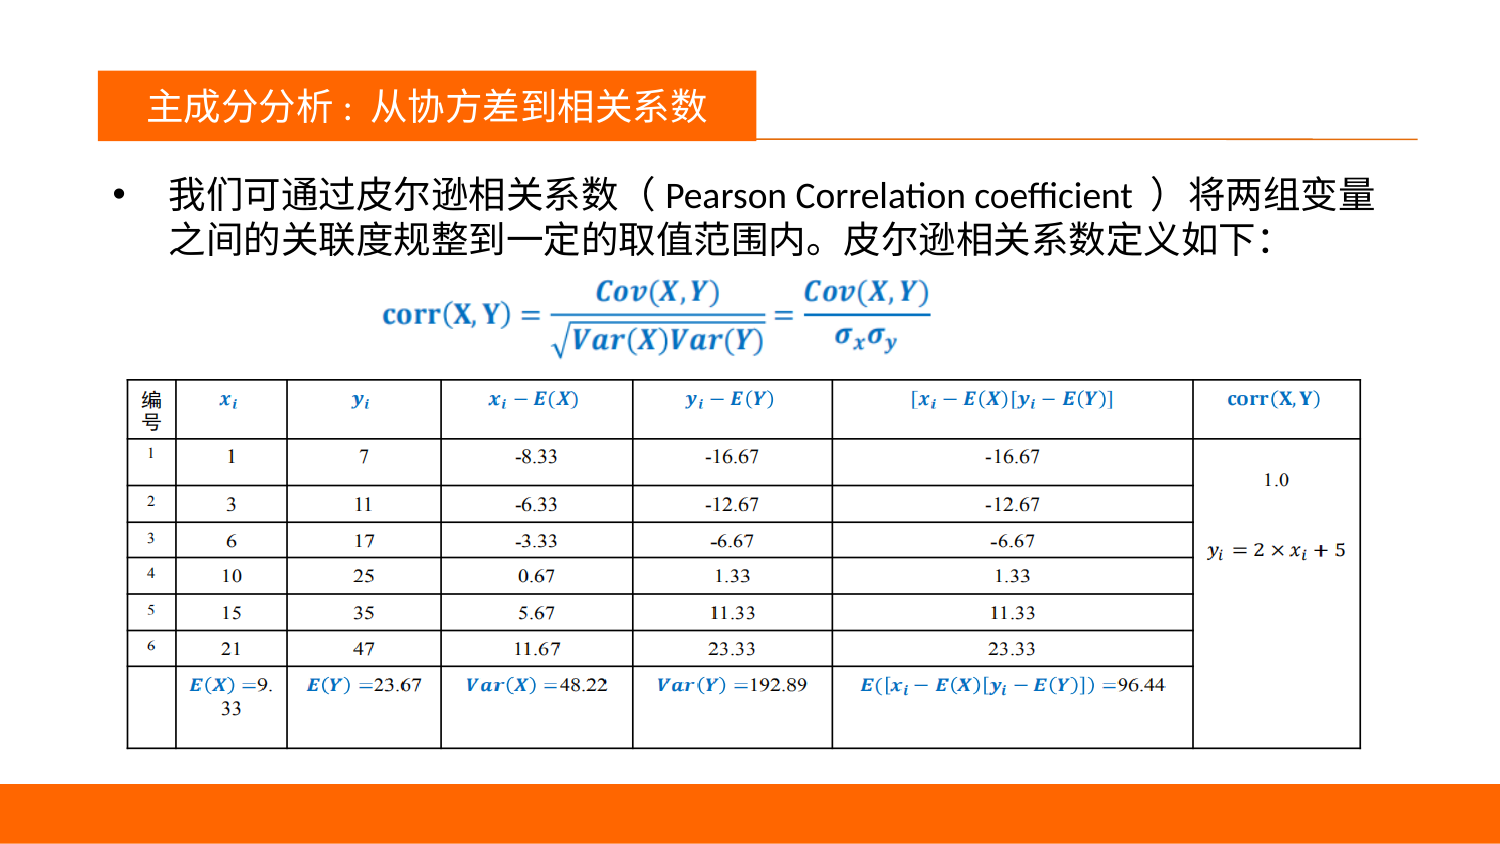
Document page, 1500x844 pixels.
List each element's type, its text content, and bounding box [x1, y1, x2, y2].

text_box 主成分分析: 从协方差到相关系数 [96, 68, 758, 143]
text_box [362, 269, 947, 366]
text_box [99, 70, 130, 147]
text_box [122, 373, 1367, 752]
text_box 我们可通过皮尔逊相关系数（Pearson Correlation coefficient ）将两组变量之间的关联度规整到一定的取值范围内。皮尔逊相关系数定义如下： [97, 164, 1418, 269]
text_box [0, 782, 1500, 844]
